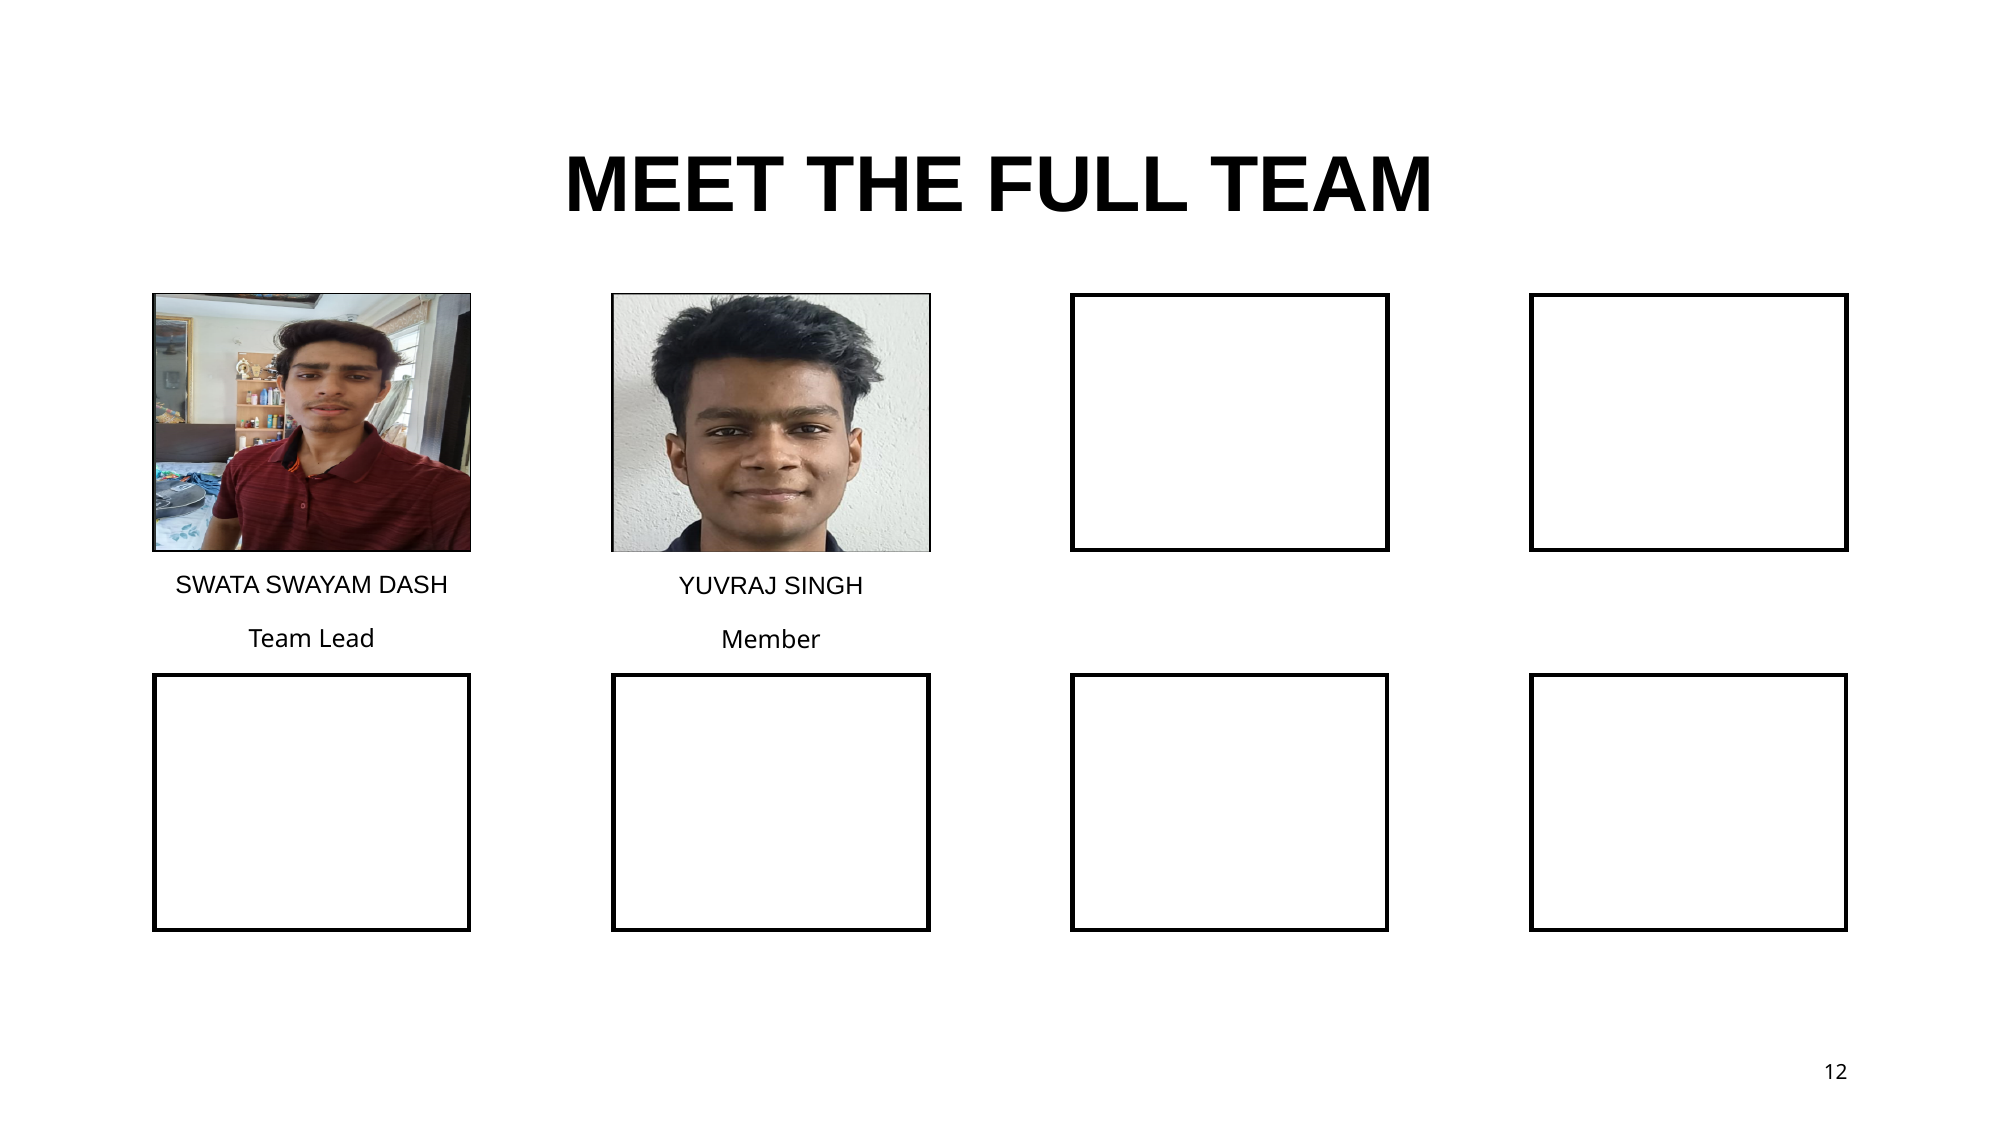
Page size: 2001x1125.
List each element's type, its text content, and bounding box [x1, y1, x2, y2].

picture [154, 294, 470, 551]
list Team Lead [154, 605, 470, 643]
list SWATA SWAYAM DASH [154, 564, 470, 603]
title MEET THE FULL TEAM [137, 77, 1863, 295]
slide_number 12 [1412, 1042, 1863, 1103]
picture [613, 294, 929, 552]
list Member [613, 606, 929, 644]
list YUVRAJ SINGH [613, 565, 929, 603]
